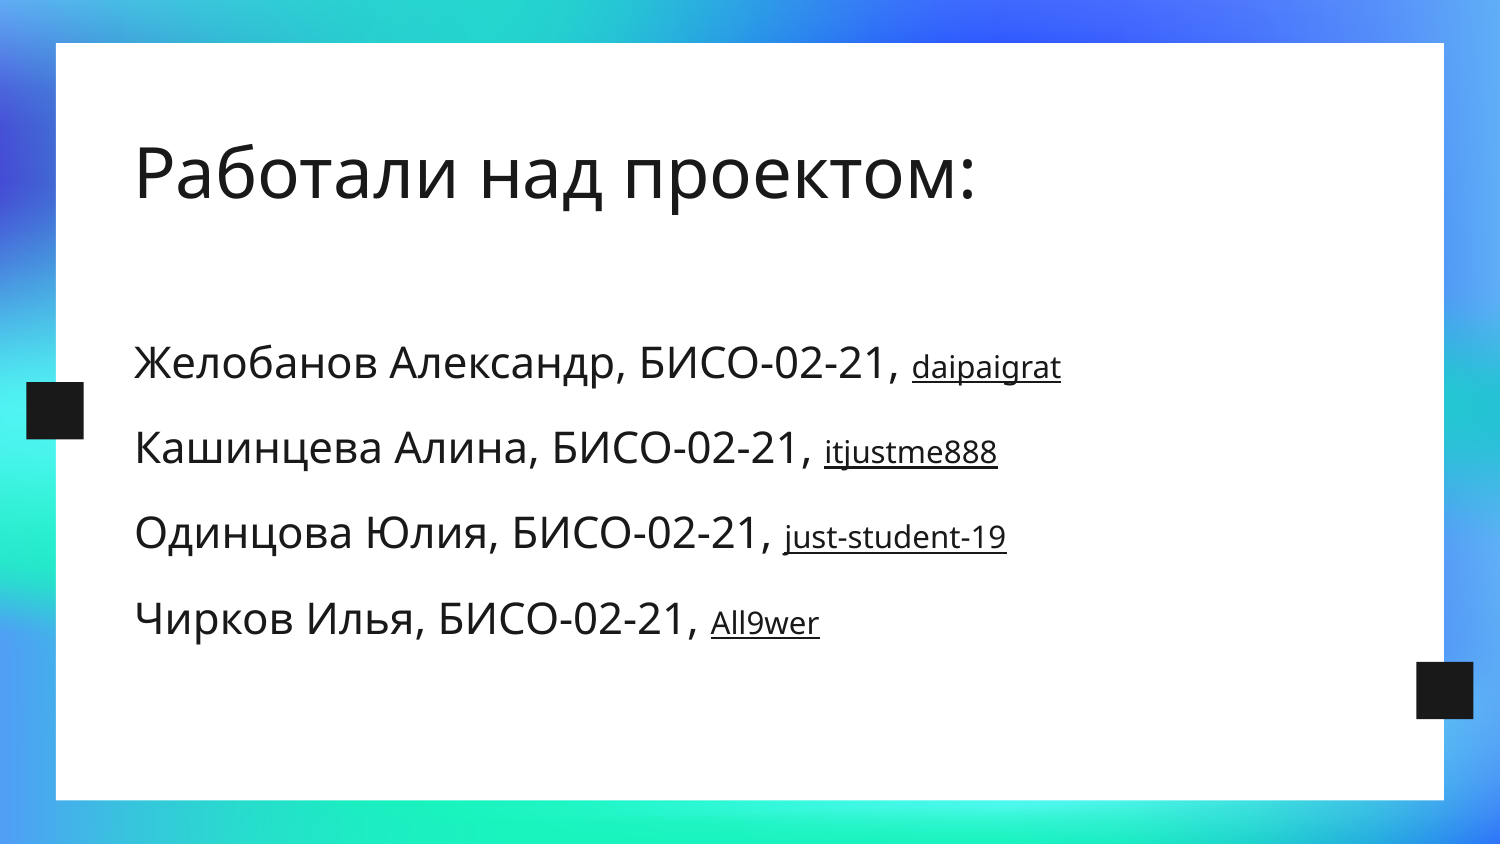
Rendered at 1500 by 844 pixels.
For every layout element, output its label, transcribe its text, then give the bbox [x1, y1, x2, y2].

text_box Желобанов Александр, БИСО-02-21, daipaigrat Кашинцева Алина, БИСО-02-21, itjustme888 Одинцова Юлия, БИСО-02-21, just-student-19 Чирков Илья, БИСО-02-21, All9wer [119, 291, 1383, 749]
picture [0, 0, 1500, 844]
title Работали над проектом: [118, 72, 1382, 268]
